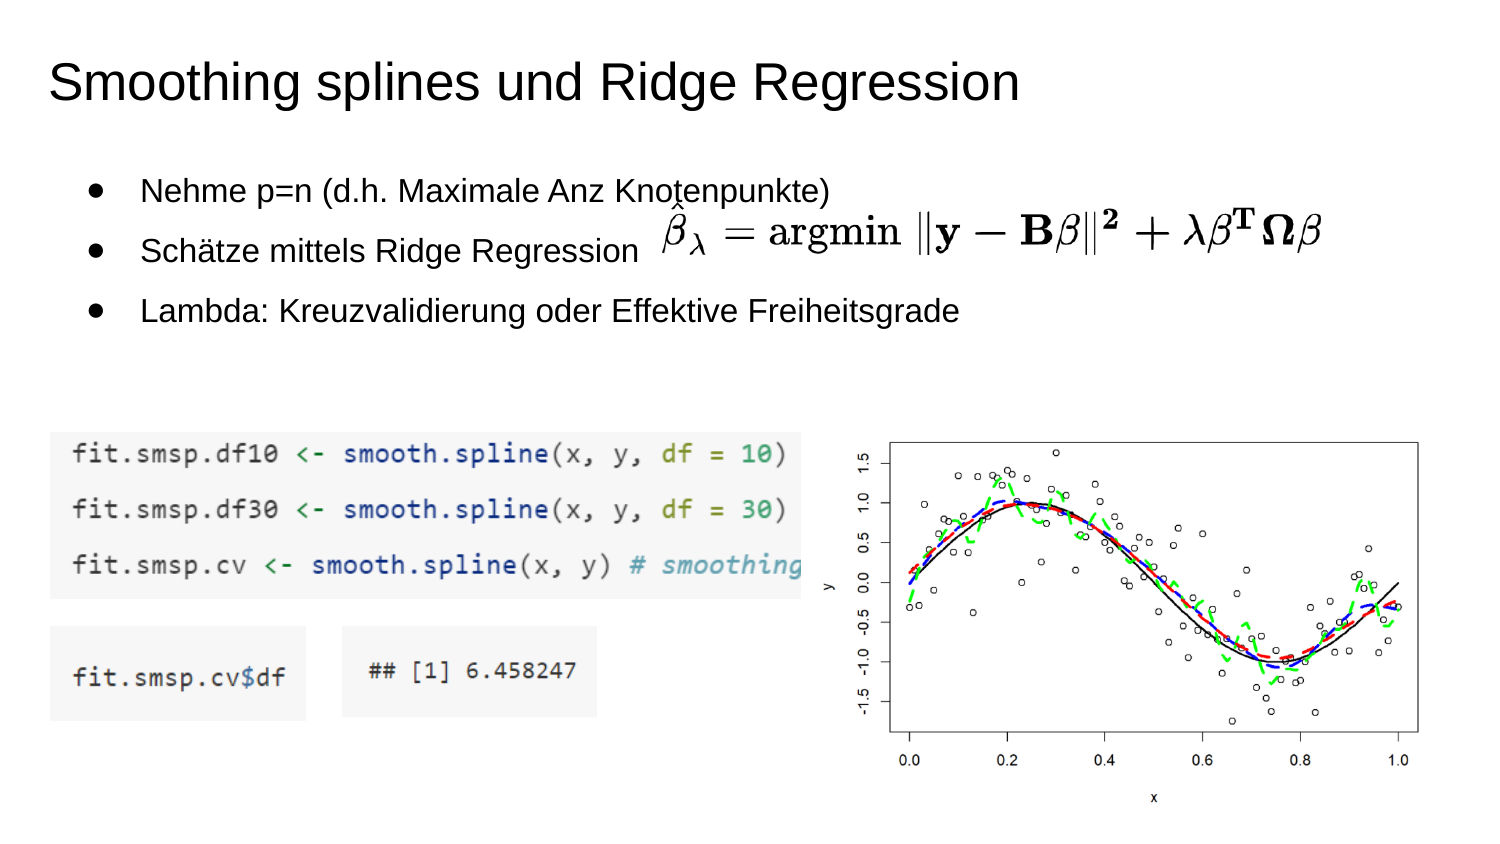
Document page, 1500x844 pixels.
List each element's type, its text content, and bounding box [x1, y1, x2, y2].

picture [342, 626, 598, 722]
picture [49, 626, 306, 722]
picture [49, 432, 802, 599]
text_box Nehme p=n (d.h. Maximale Anz Knotenpunkte) Schätze mittels Ridge Regression Lambda: Kreuzvalidierung oder Effektive Freiheitsgrade [50, 133, 1199, 344]
title Smoothing splines und Ridge Regression [33, 32, 1432, 127]
picture [661, 199, 1322, 261]
picture [804, 432, 1427, 811]
